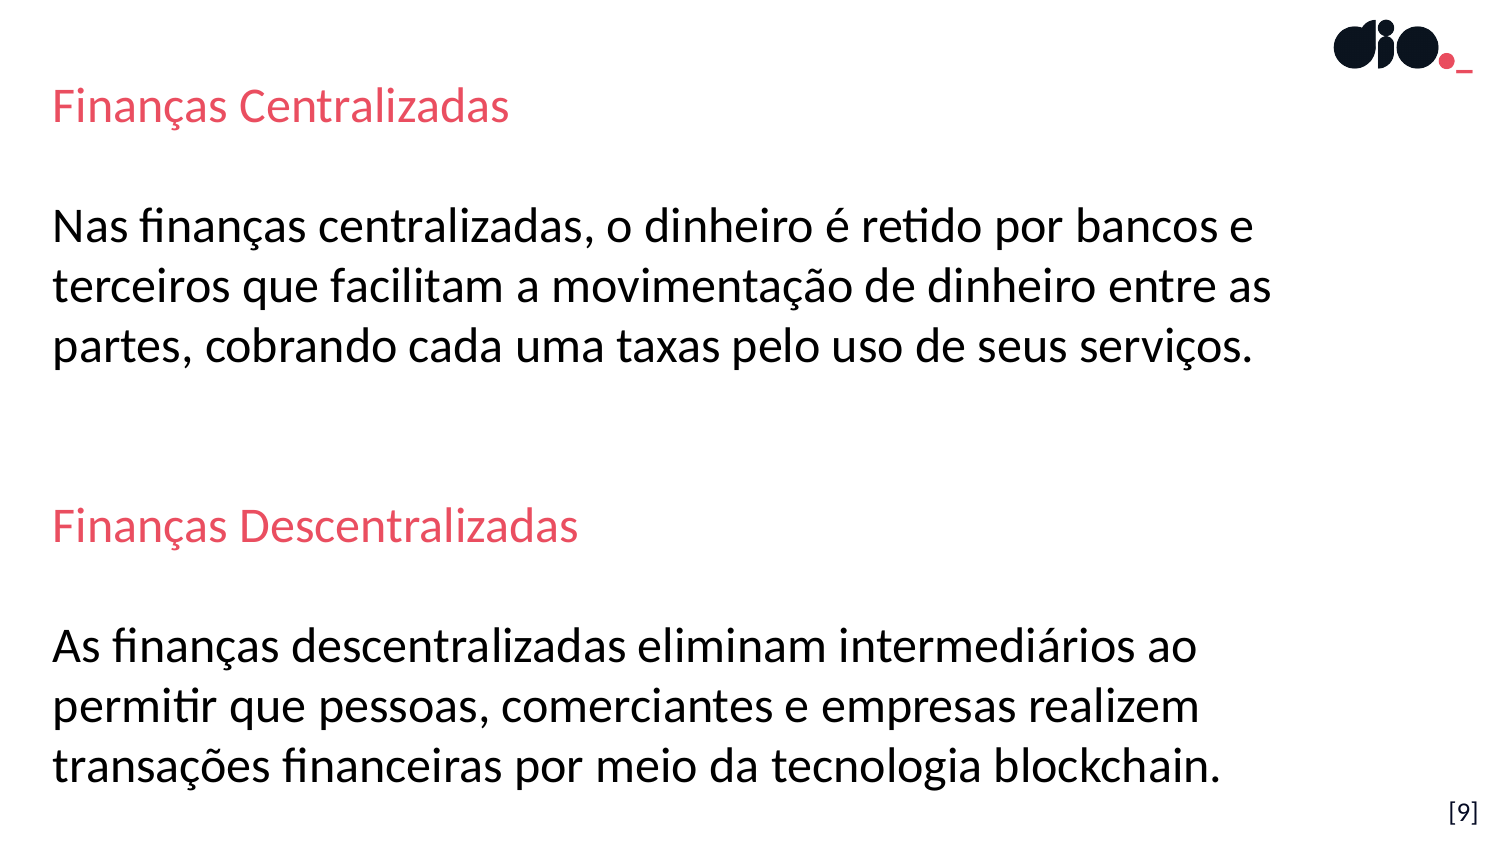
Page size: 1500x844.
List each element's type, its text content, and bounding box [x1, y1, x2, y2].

picture [1333, 19, 1473, 74]
slide_number [9] [1403, 779, 1494, 844]
text_box Finanças Centralizadas Nas finanças centralizadas, o dinheiro é retido por bancos e terceiros que facilitam a movimentação de dinheiro entre as partes, cobrando cada uma taxas pelo uso de seus serviços. Finanças Descentralizadas As finanças descentralizadas eliminam intermediários ao permitir que pessoas, comerciantes e empresas realizem transações financeiras por meio da tecnologia blockchain. [38, 64, 1324, 844]
